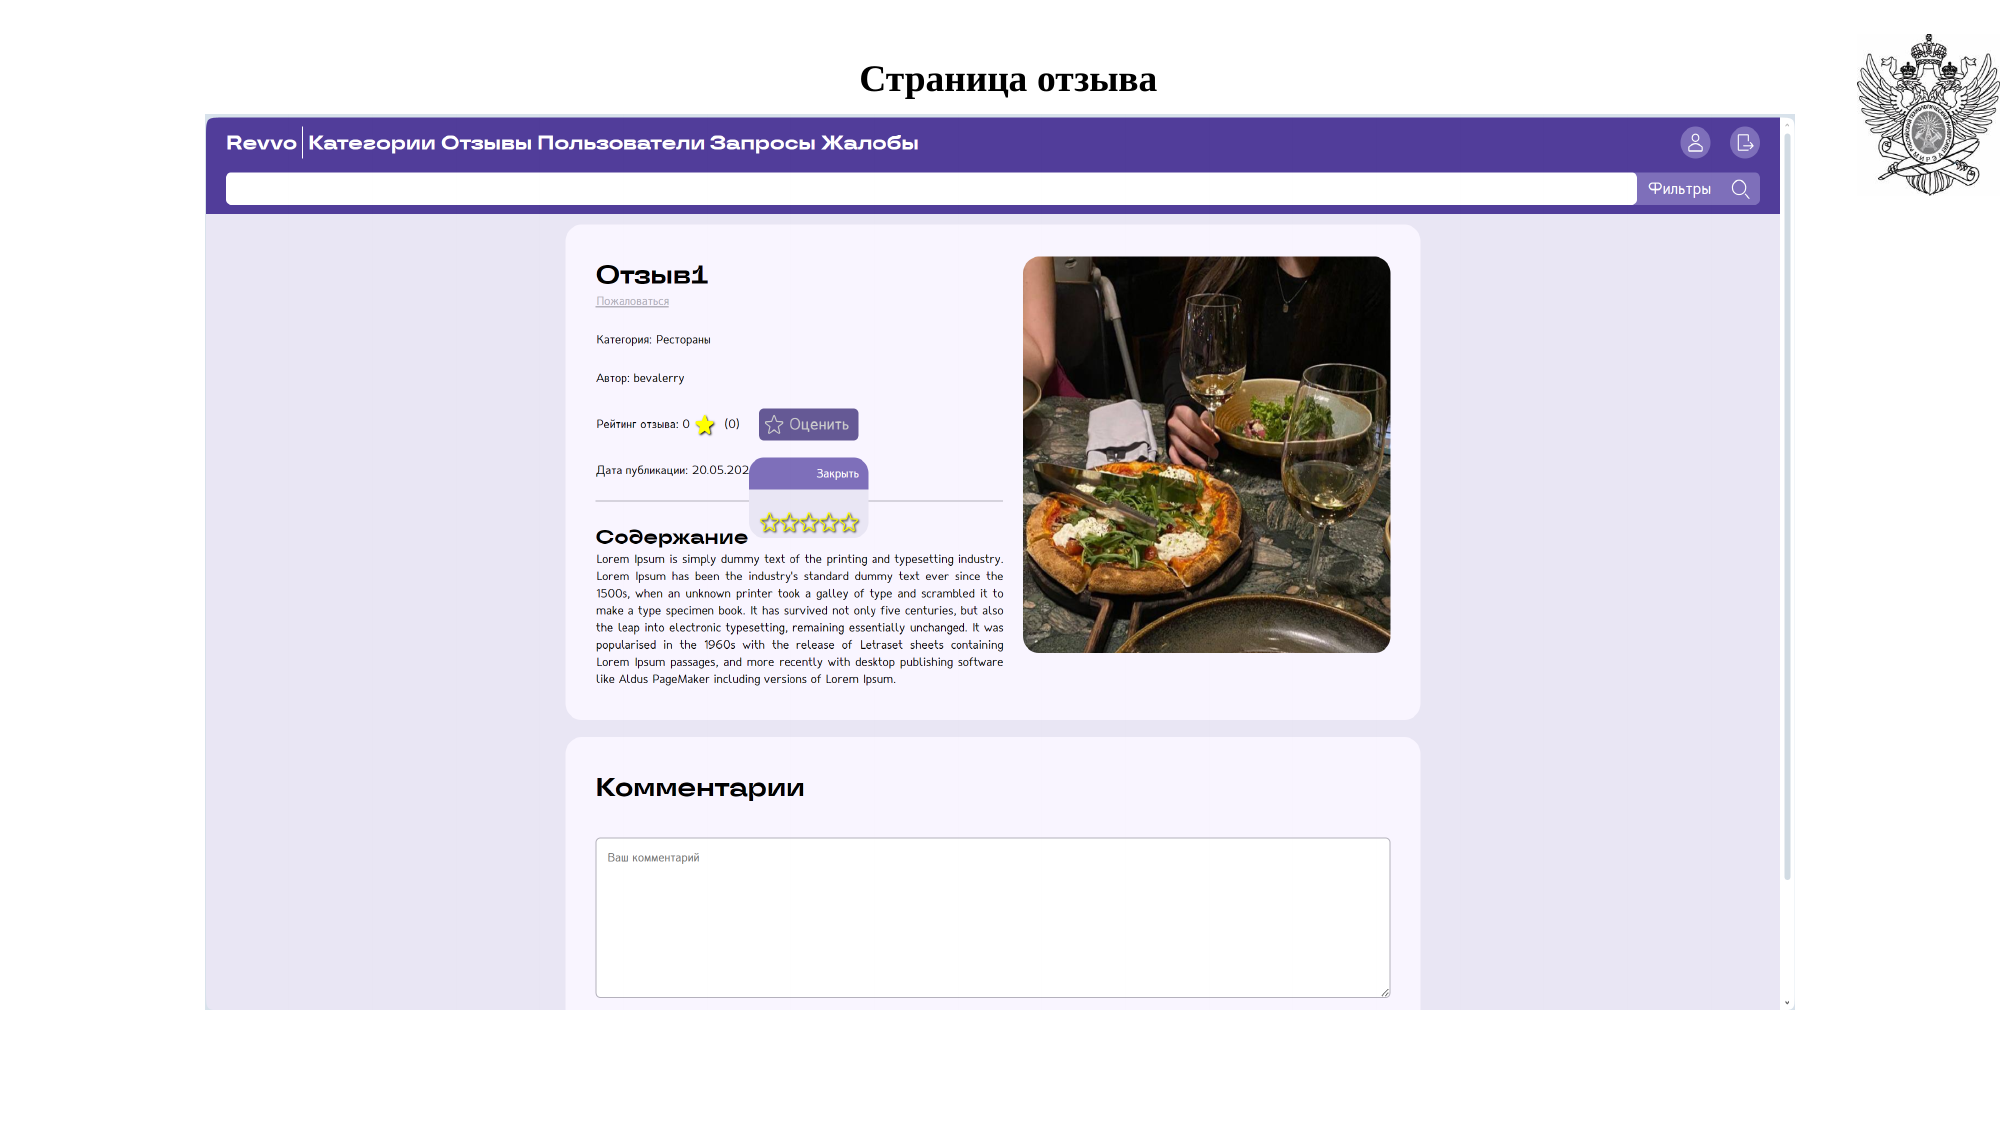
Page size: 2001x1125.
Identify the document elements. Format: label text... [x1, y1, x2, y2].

picture [1857, 34, 2000, 196]
picture [205, 114, 1795, 1010]
text_box Страница отзыва [844, 46, 1173, 107]
